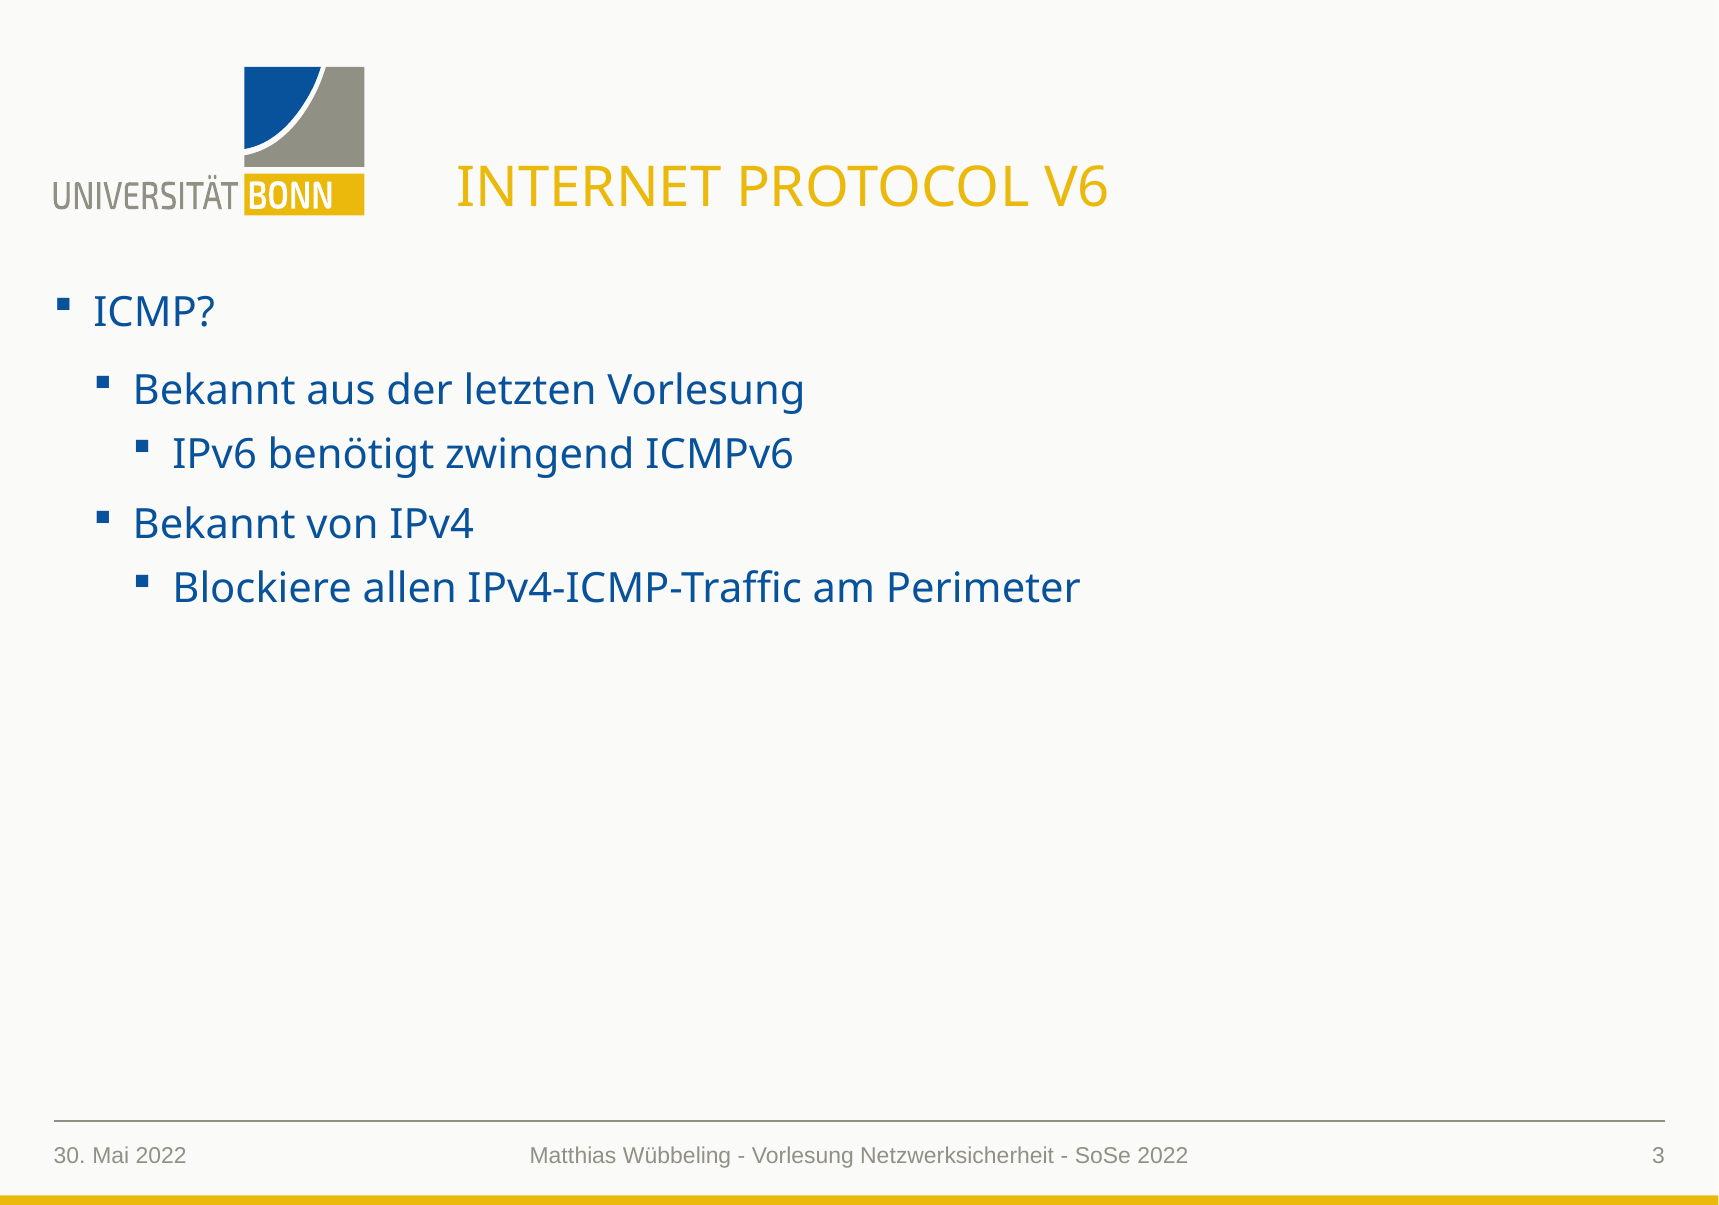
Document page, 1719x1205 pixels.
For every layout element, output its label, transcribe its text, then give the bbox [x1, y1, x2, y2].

list ICMP? Bekannt aus der letzten Vorlesung IPv6 benötigt zwingend ICMPv6 Bekannt von IPv4 Blockiere allen IPv4-ICMP-Traffic am Perimeter [53, 284, 1665, 1055]
footer Matthias Wübbeling - Vorlesung Netzwerksicherheit - SoSe 2022 [389, 1121, 1329, 1189]
title Internet Protocol v6 [456, 67, 1665, 218]
slide_number 30. Mai 2022 [53, 1121, 215, 1189]
slide_number 3 [1557, 1121, 1665, 1189]
